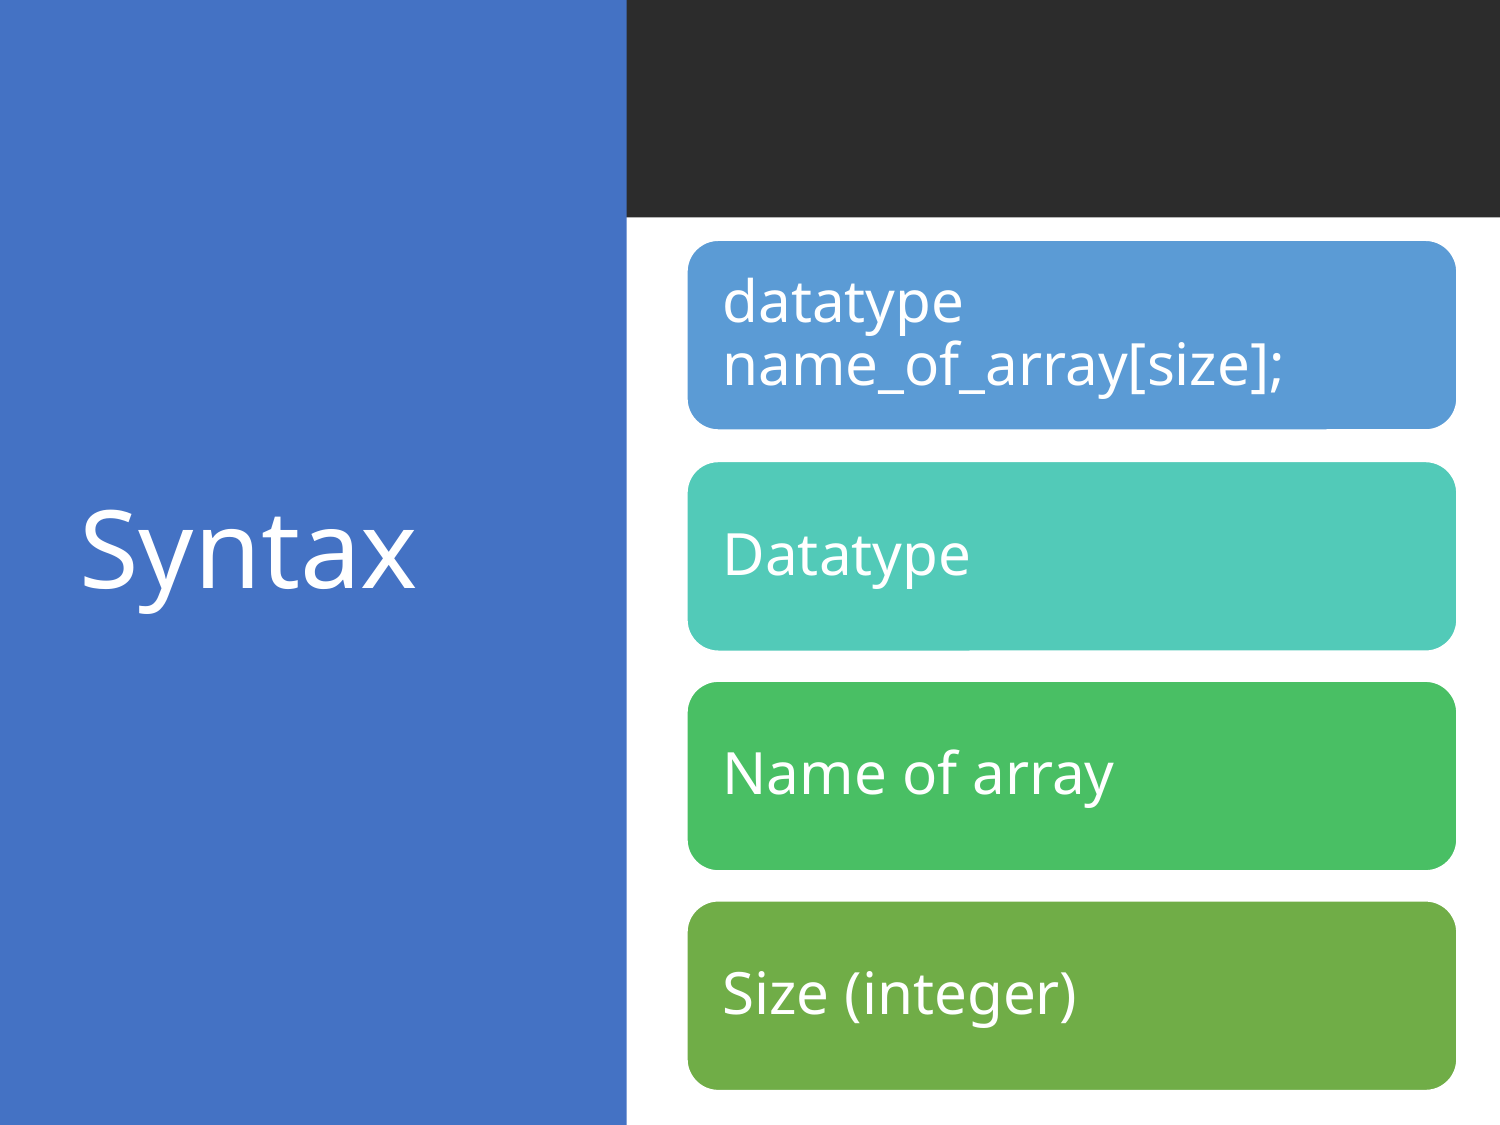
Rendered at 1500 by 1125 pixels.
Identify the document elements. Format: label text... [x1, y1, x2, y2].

title Syntax [64, 101, 534, 1005]
text_box [0, 0, 628, 1125]
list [686, 239, 1458, 1093]
